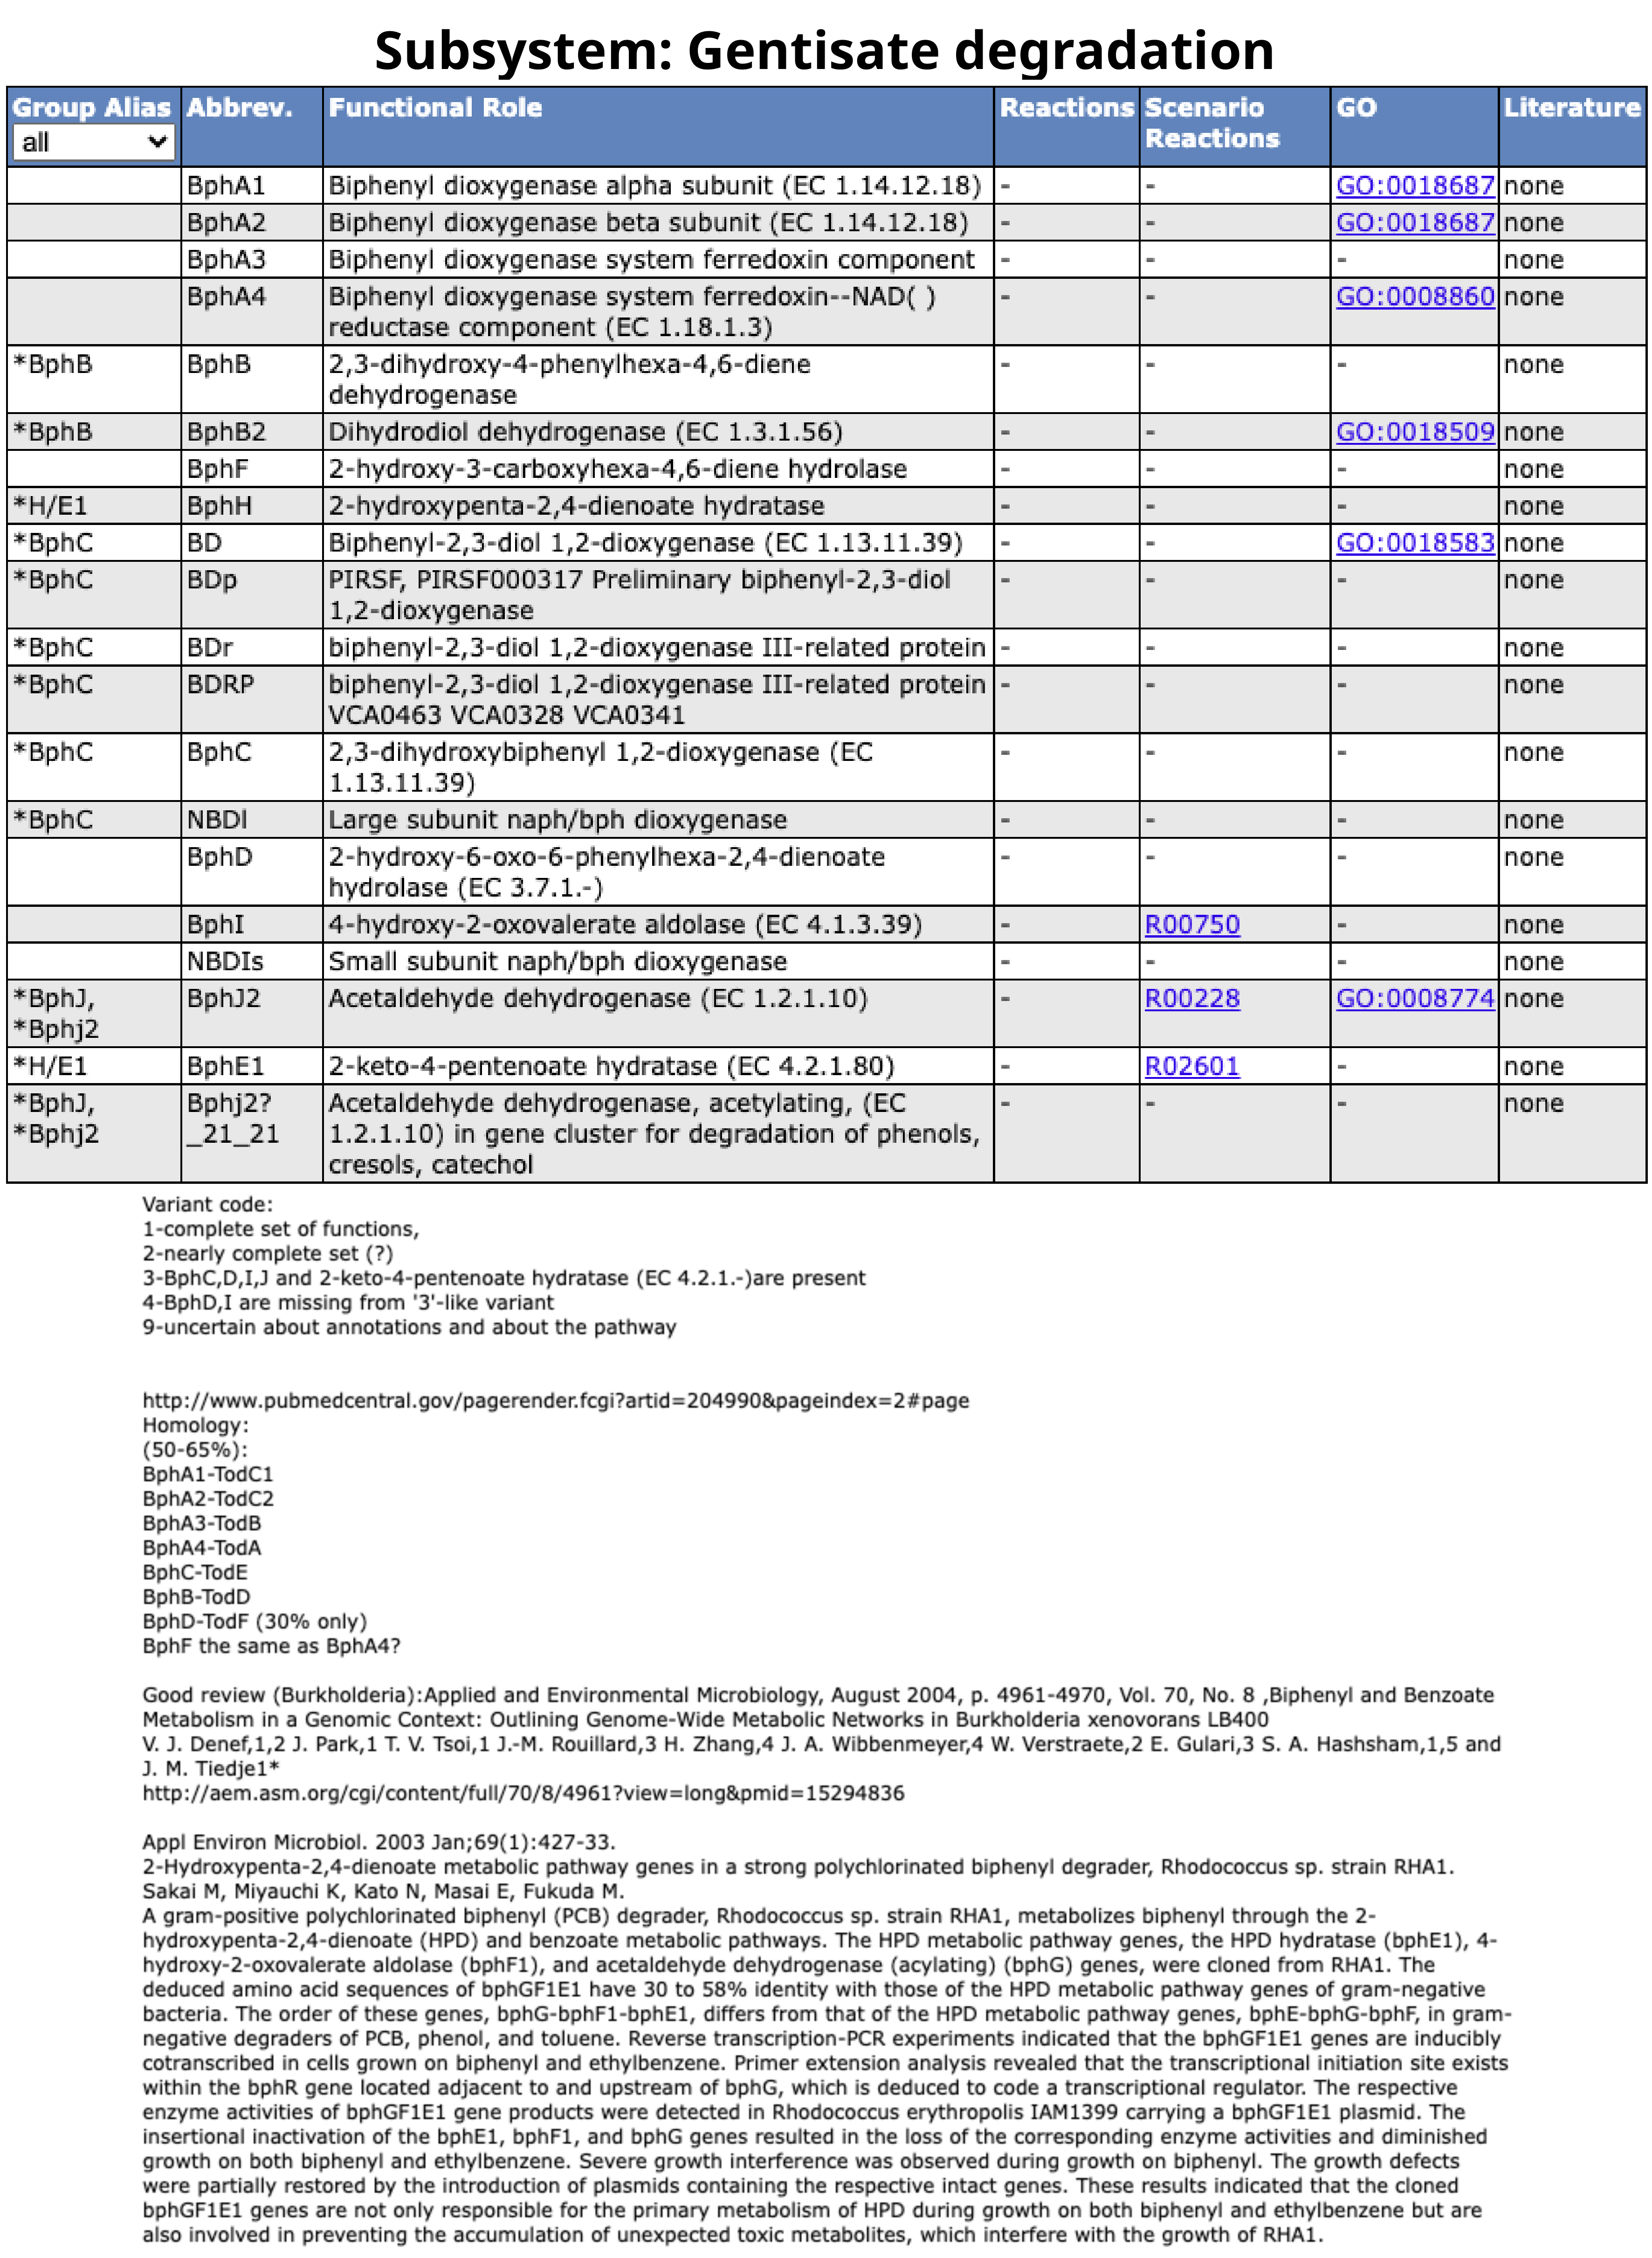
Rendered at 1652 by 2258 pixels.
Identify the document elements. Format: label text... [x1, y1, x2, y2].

picture [0, 79, 1652, 2251]
text_box Subsystem: Gentisate degradation [0, 14, 1652, 79]
